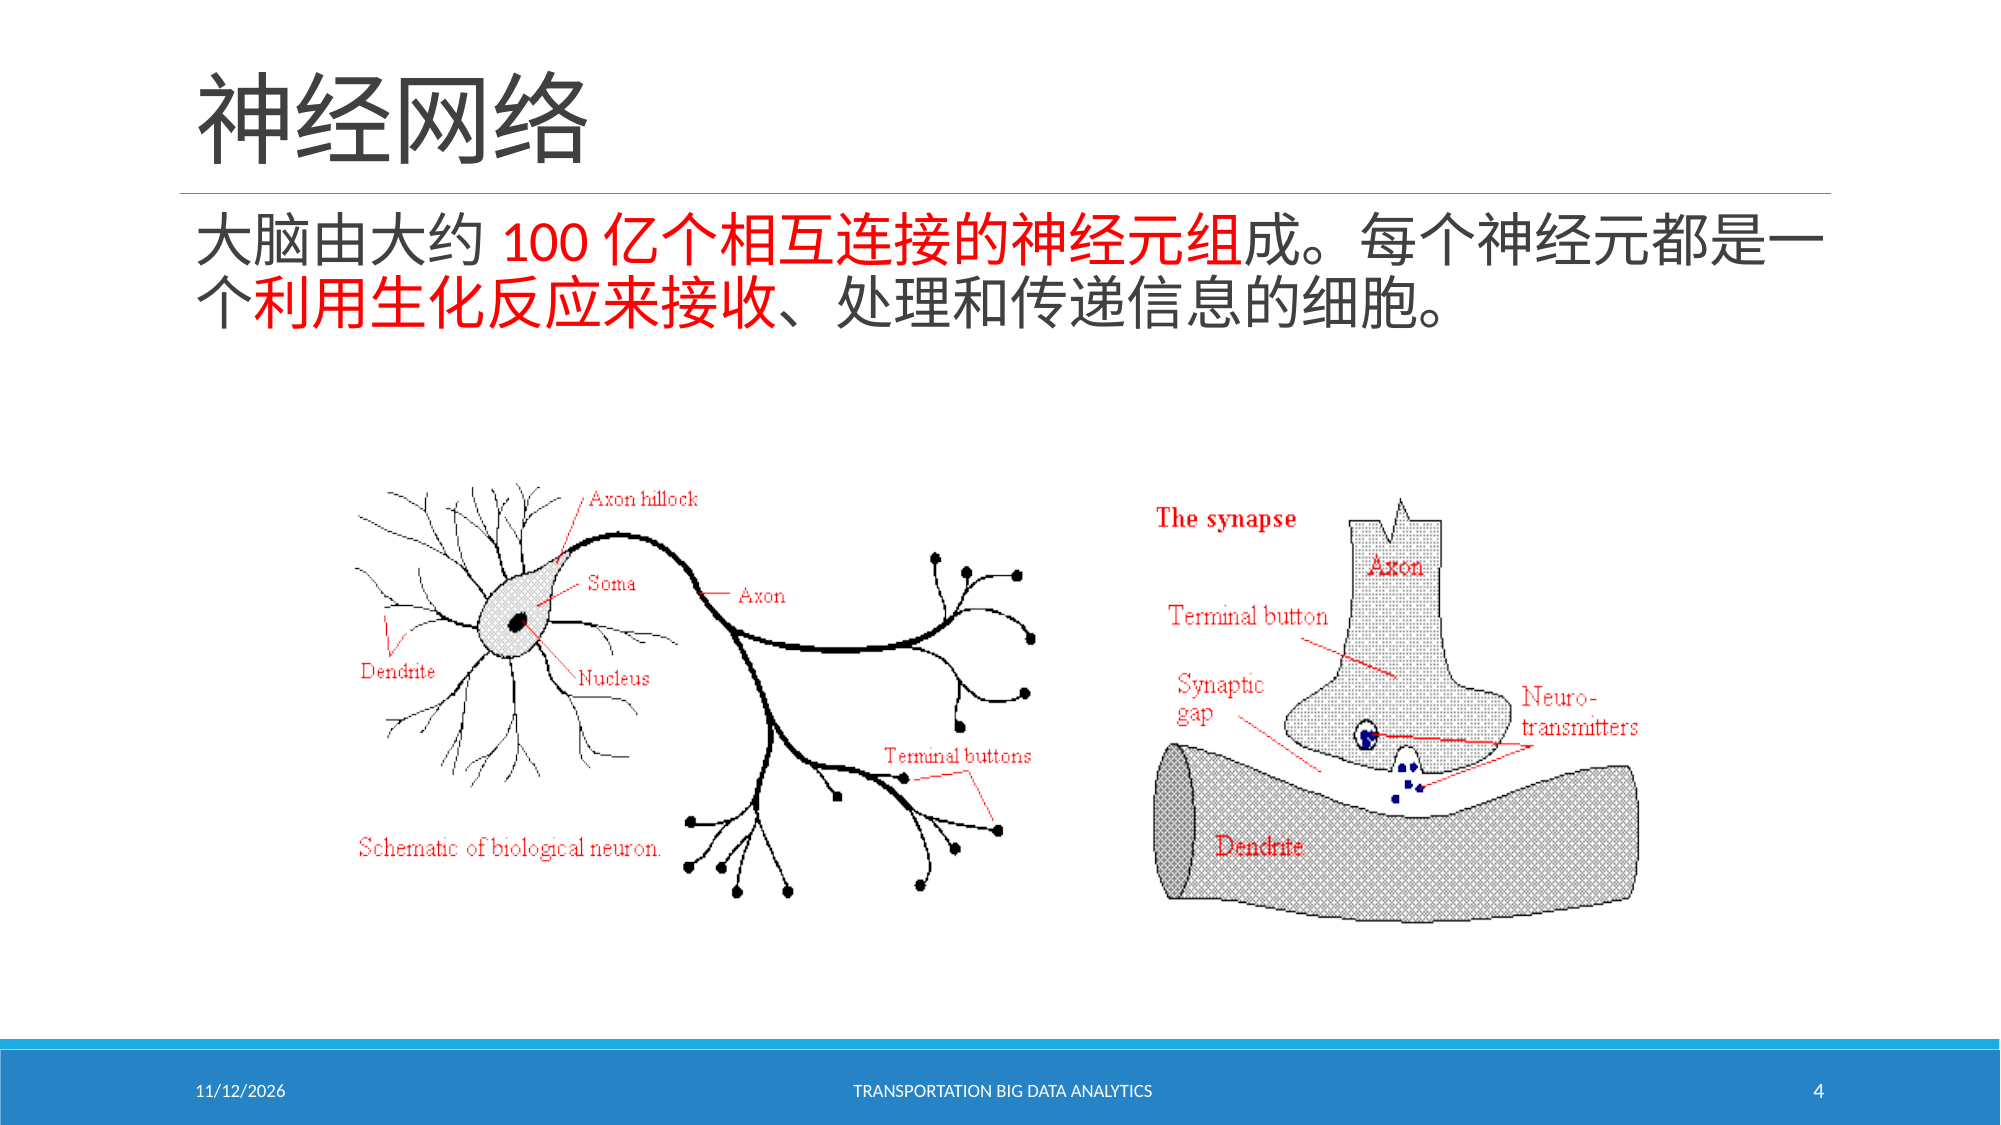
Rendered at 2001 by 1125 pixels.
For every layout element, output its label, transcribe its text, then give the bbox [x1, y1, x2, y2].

slide_number 4 [1624, 1059, 1840, 1120]
picture [1149, 498, 1644, 927]
footer Transportation Big Data Analytics [609, 1059, 1401, 1120]
list 大脑由大约100亿个相互连接的神经元组成。每个神经元都是一个利用生化反应来接收、处理和传递信息的细胞。 [180, 203, 1830, 1034]
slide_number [180, 1059, 586, 1120]
picture [347, 473, 1049, 907]
title 神经网络 [180, 20, 1830, 185]
